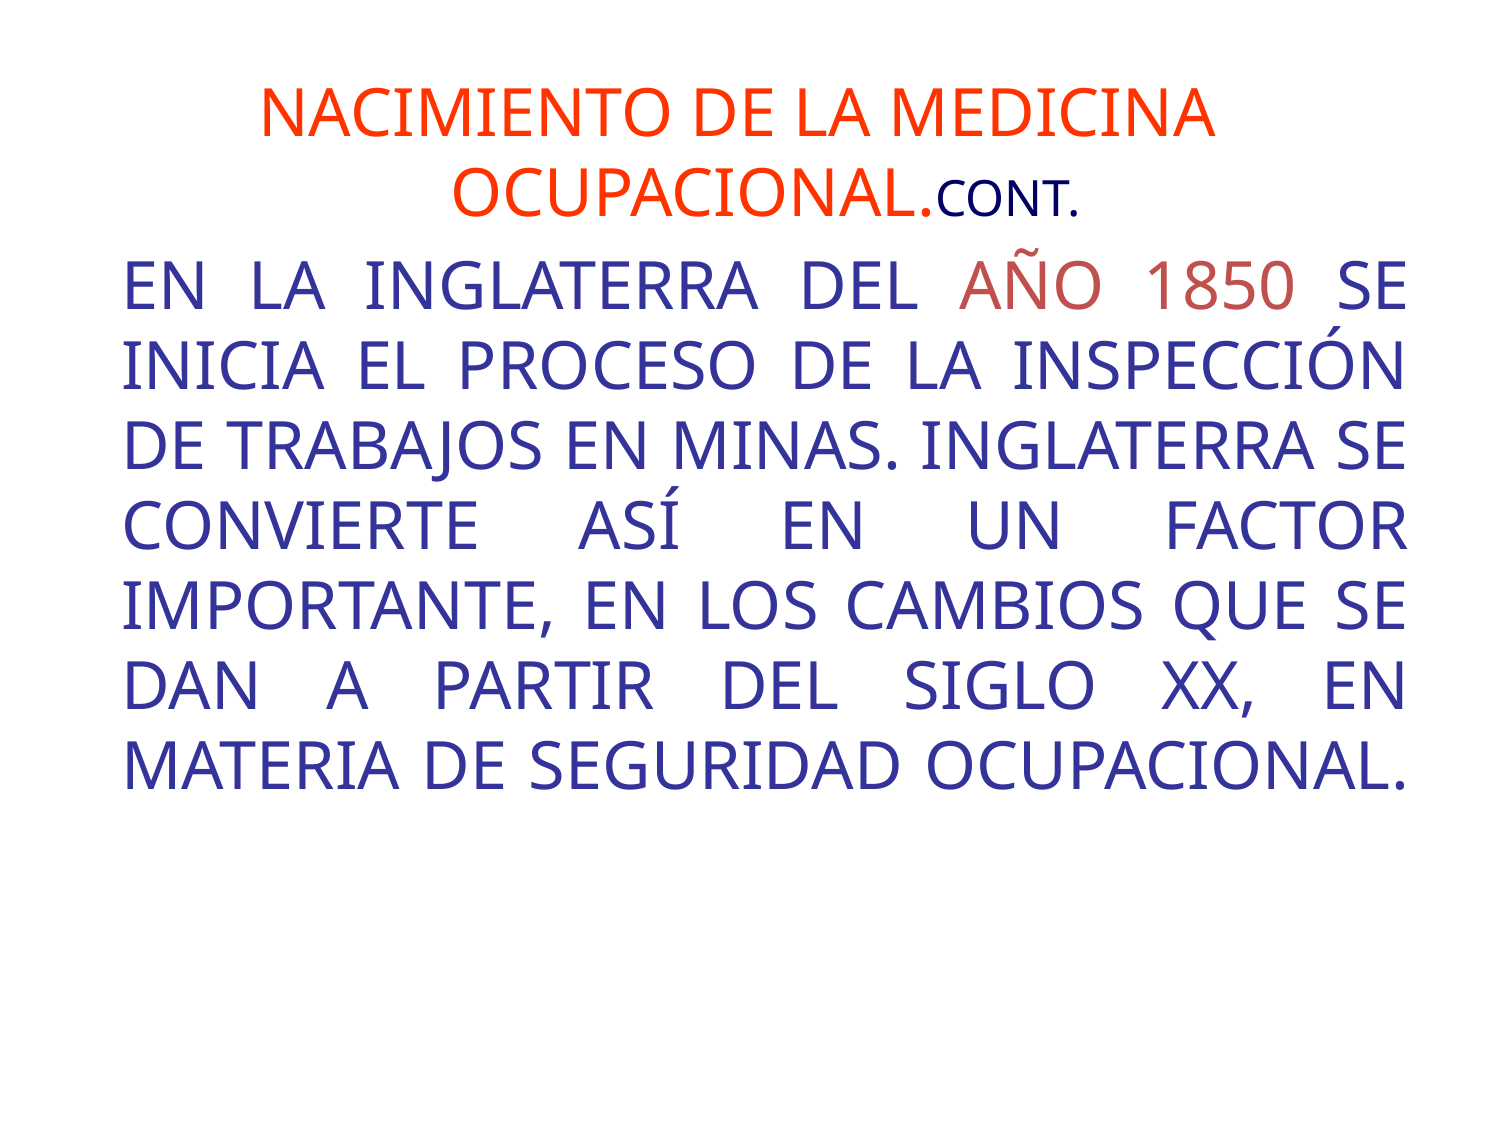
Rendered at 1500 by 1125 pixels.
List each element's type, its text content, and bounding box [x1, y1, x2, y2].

list NACIMIENTO DE LA MEDICINA OCUPACIONAL.CONT. EN LA INGLATERRA DEL AÑO 1850 SE INICIA EL PROCESO DE LA INSPECCIÓN DE TRABAJOS EN MINAS. INGLATERRA SE CONVIERTE ASÍ EN UN FACTOR IMPORTANTE, EN LOS CAMBIOS QUE SE DAN A PARTIR DEL SIGLO XX, EN MATERIA DE SEGURIDAD OCUPACIONAL. [50, 62, 1425, 1038]
